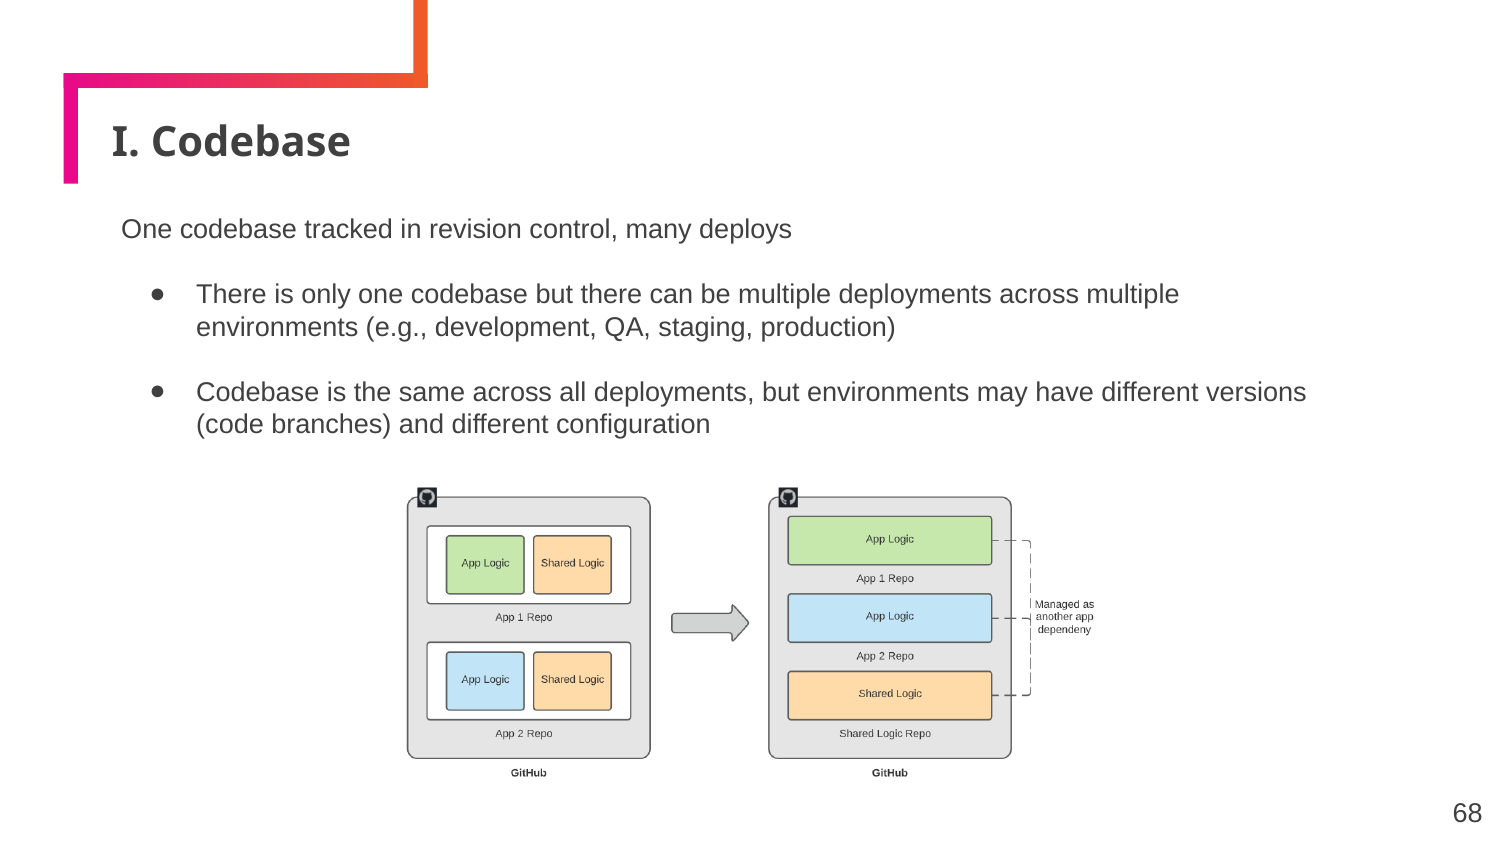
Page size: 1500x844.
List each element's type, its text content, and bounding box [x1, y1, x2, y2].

picture [402, 480, 1098, 784]
subtitle One codebase tracked in revision control, many deploys There is only one codebase but there can be multiple deployments across multiple environments (e.g., development, QA, staging, production) Codebase is the same across all deployments, but environments may have different versions (code branches) and different configuration [100, 206, 1352, 727]
title I. Codebase [100, 117, 1455, 169]
slide_number 68 [1403, 779, 1494, 844]
